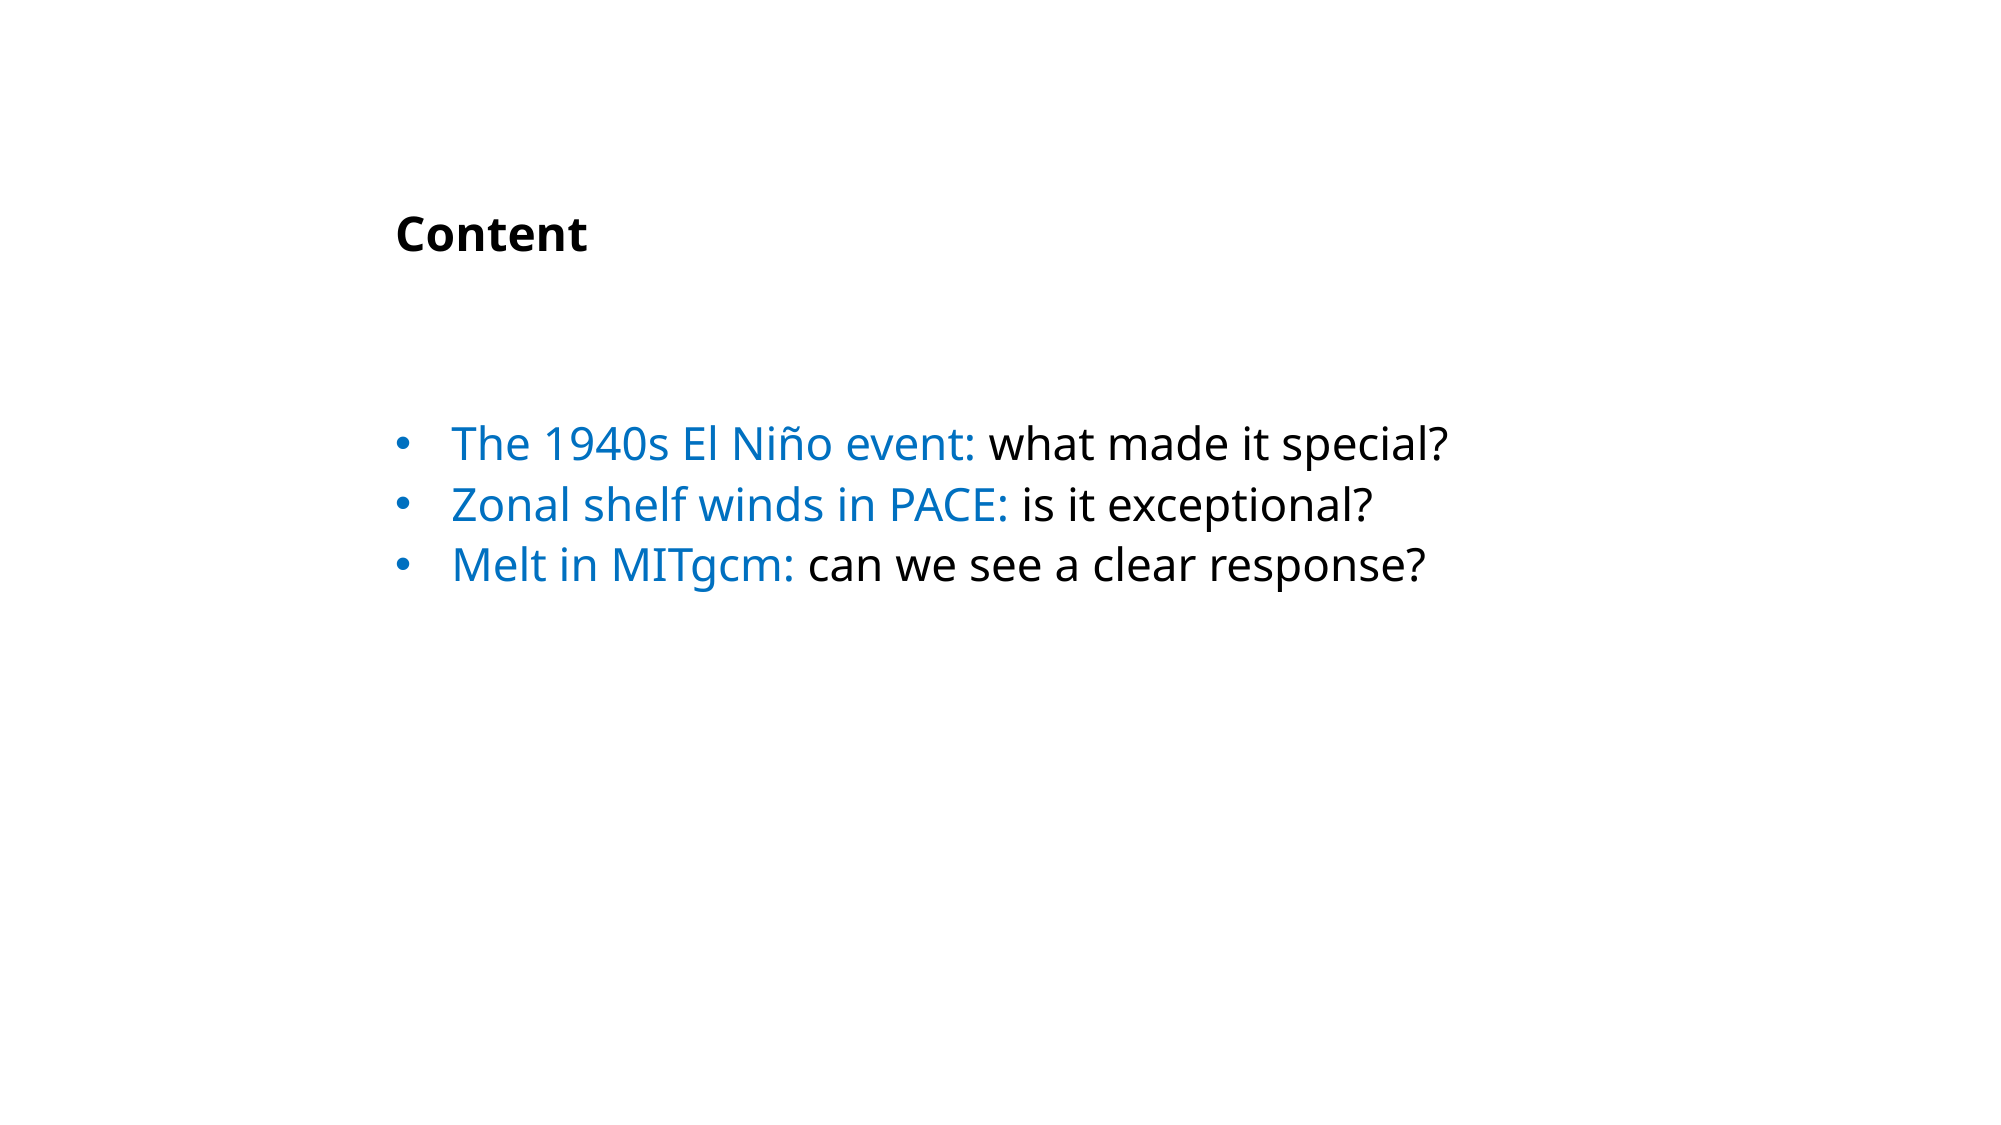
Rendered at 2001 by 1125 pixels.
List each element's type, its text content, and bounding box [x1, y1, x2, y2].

list The 1940s El Niño event: what made it special? Zonal shelf winds in PACE: is it exceptional? Melt in MITgcm: can we see a clear response? [380, 401, 1620, 740]
title Content [380, 196, 1620, 401]
